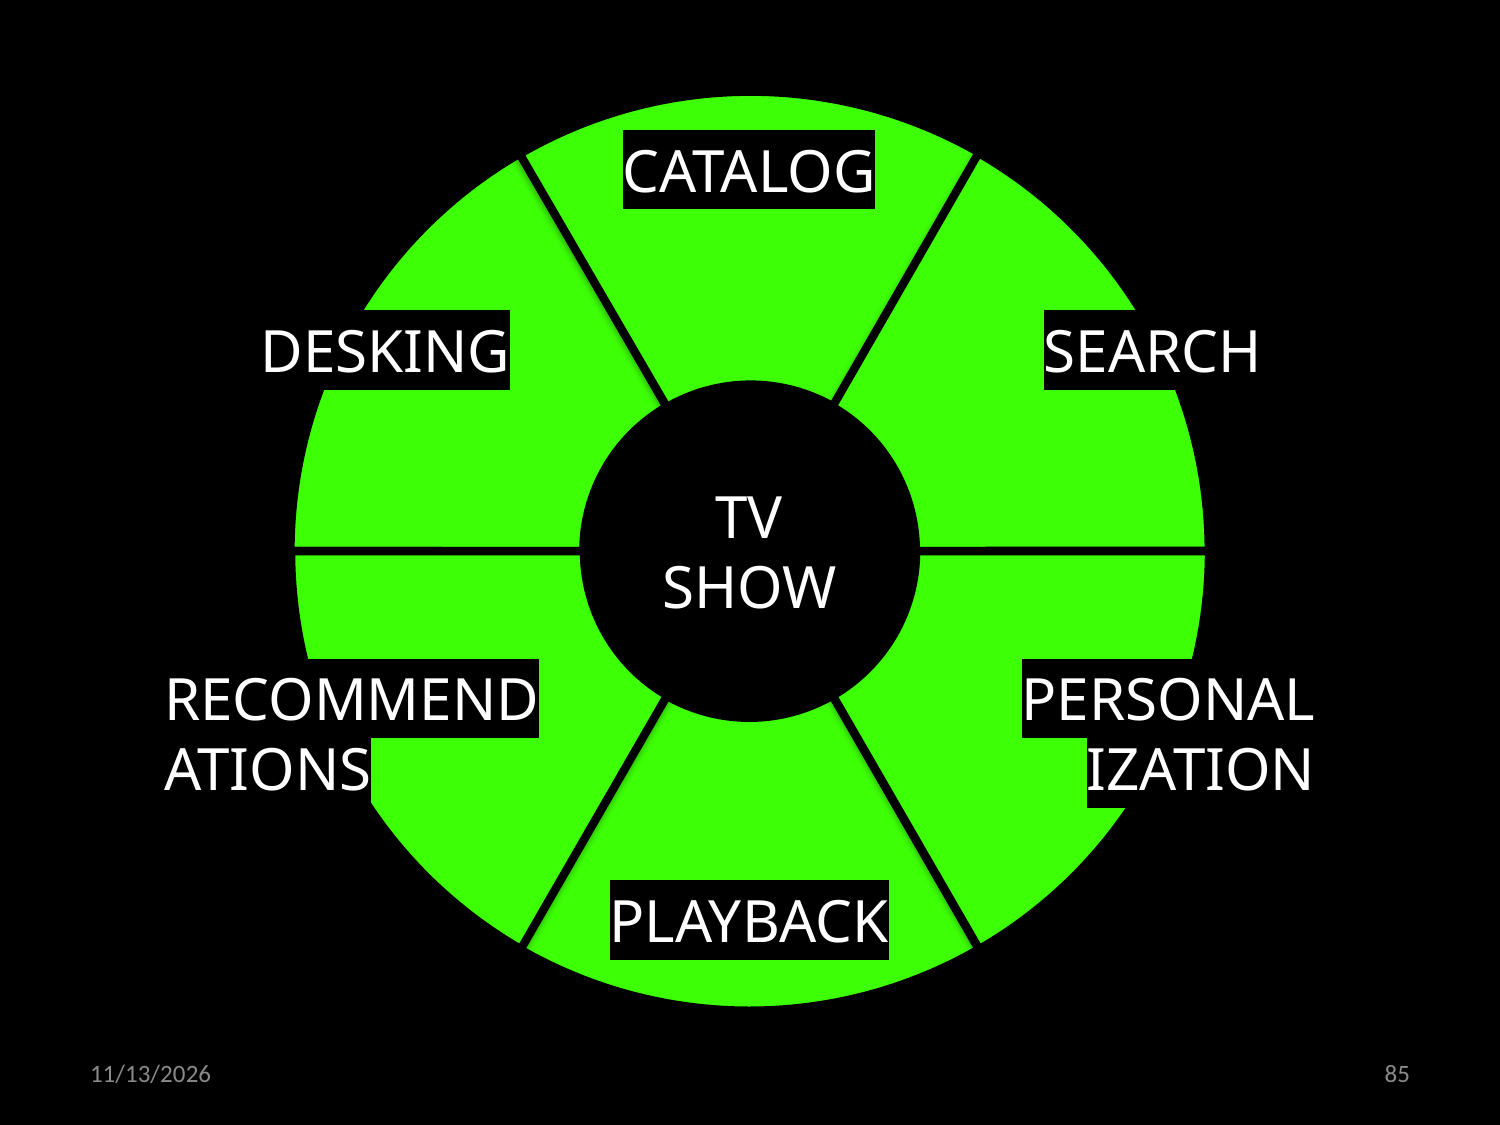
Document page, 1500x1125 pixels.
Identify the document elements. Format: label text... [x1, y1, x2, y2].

text_box TV SHOW [647, 472, 852, 628]
text_box [290, 550, 668, 950]
text_box [519, 90, 980, 408]
text_box RECOMMEND ATIONS [149, 655, 554, 810]
text_box CATALOG [607, 126, 891, 212]
text_box [831, 152, 1210, 550]
text_box PLAYBACK [594, 876, 904, 962]
slide_number 85 [1074, 1042, 1425, 1103]
text_box DESKING [246, 306, 526, 392]
text_box [289, 154, 662, 550]
text_box [524, 696, 974, 1012]
text_box [832, 550, 1210, 950]
text_box SEARCH [1029, 306, 1277, 392]
text_box PERSONAL IZATION [1006, 655, 1330, 810]
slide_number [75, 1042, 425, 1103]
